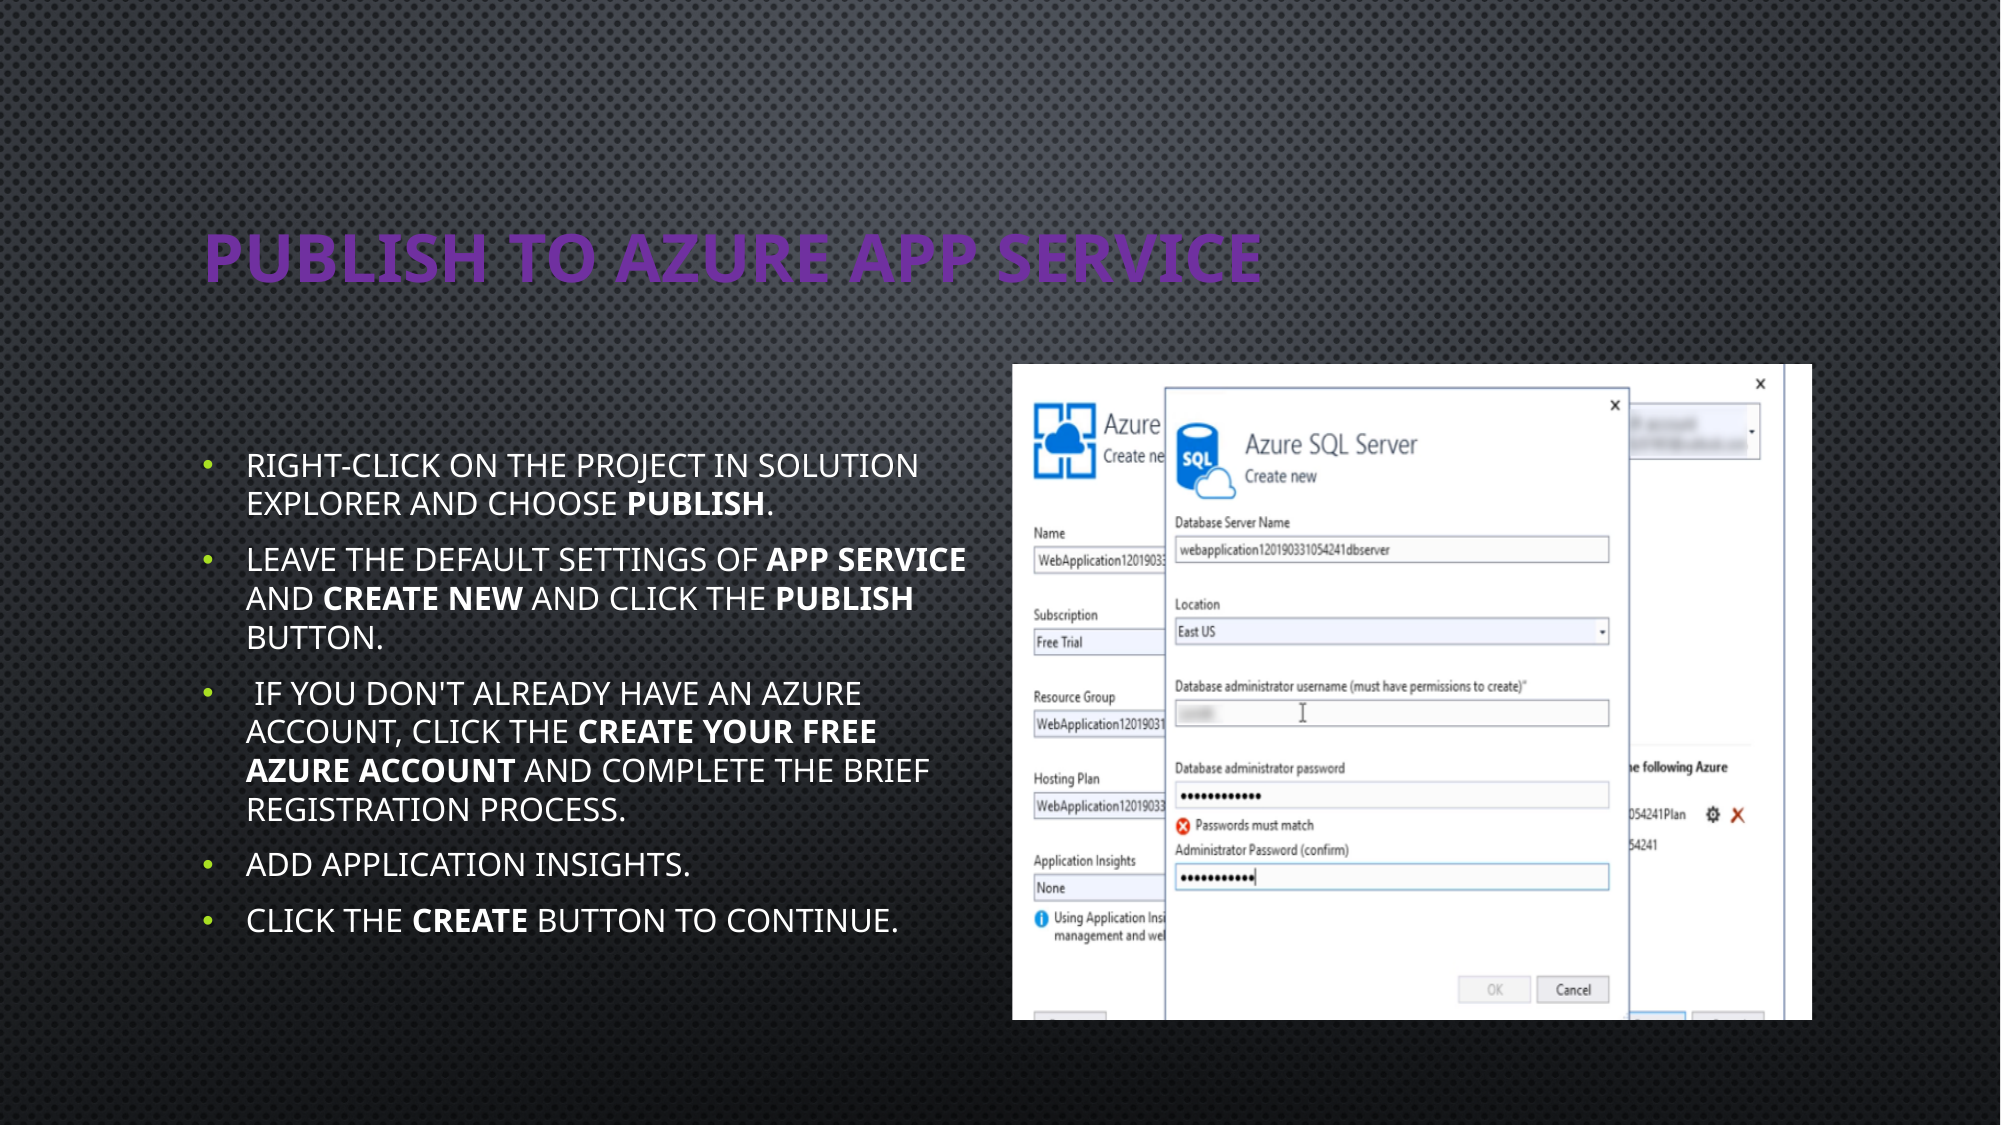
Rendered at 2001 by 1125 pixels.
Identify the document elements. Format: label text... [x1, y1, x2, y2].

title Publish to Azure App Service [187, 99, 1813, 413]
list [1011, 364, 1813, 1020]
list Right-click on the project in solution explorer and choose Publish. Leave the default settings of App Service and Create New and click the Publish button. If you don't already have an Azure account, click the Create your Free Azure Account and complete the brief registration process. Add Application Insights. Click the Create button to continue. [187, 437, 988, 950]
